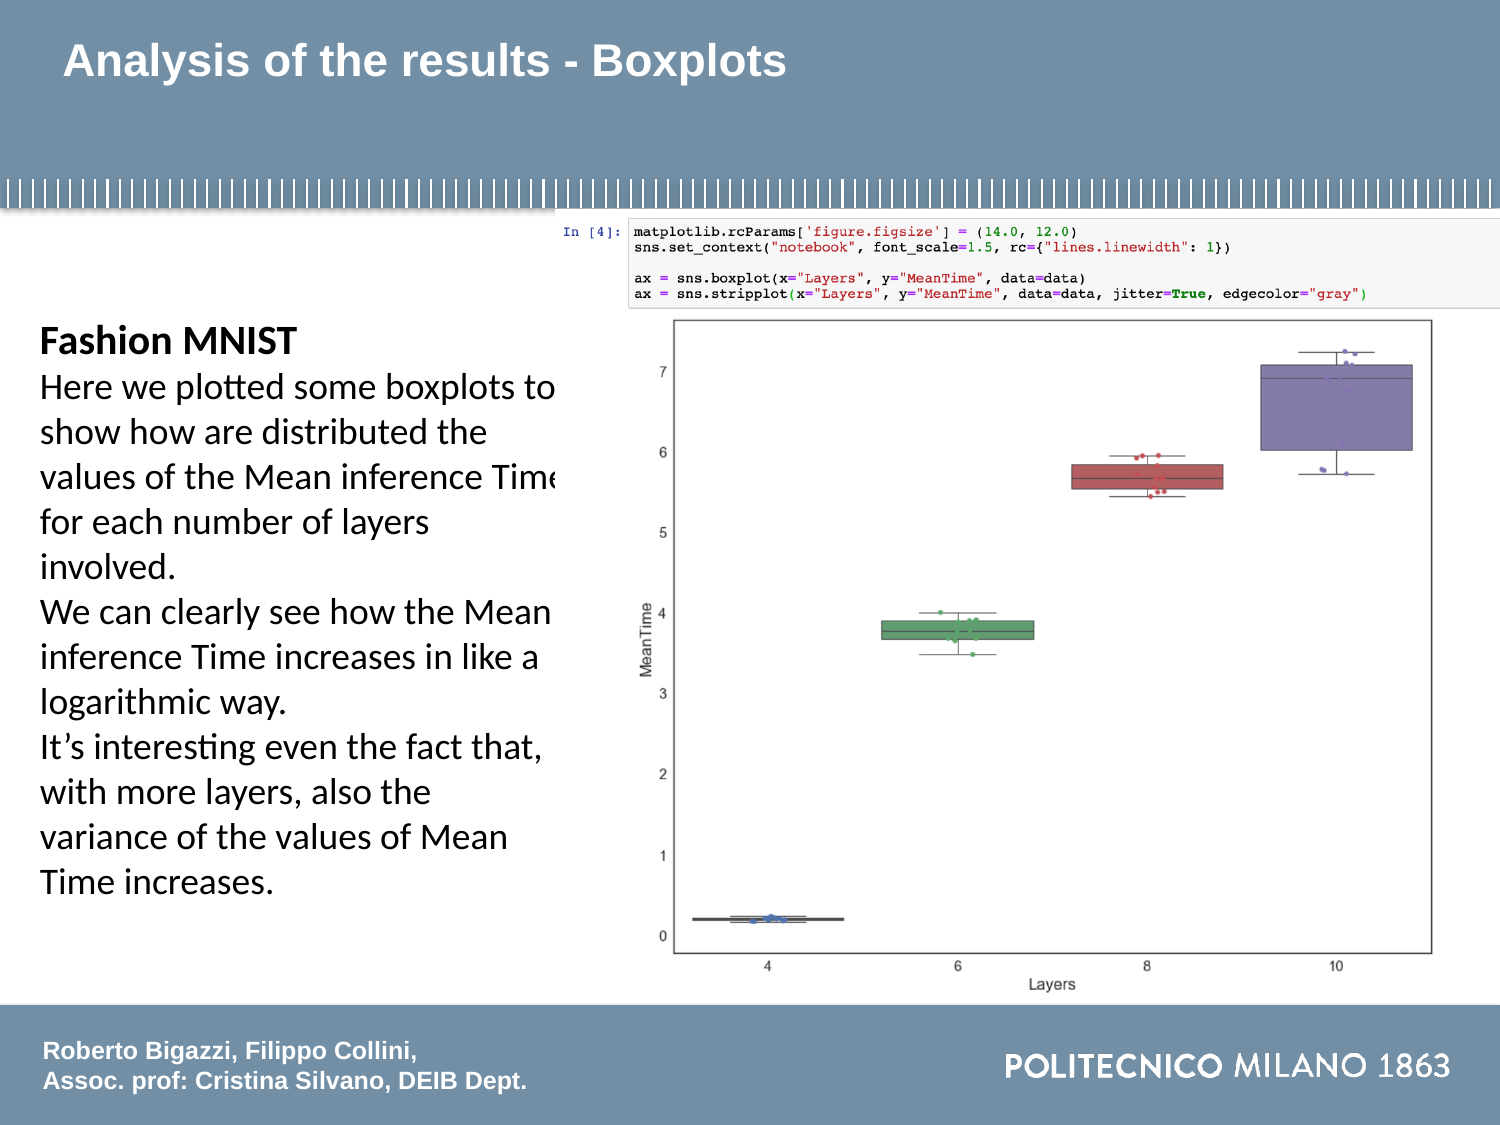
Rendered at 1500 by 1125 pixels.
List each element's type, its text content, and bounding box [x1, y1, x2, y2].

title Analysis of the results - Boxplots [47, 22, 1455, 161]
picture [555, 208, 1500, 1000]
text_box Fashion MNIST Here we plotted some boxplots to show how are distributed the values of the Mean inference Time for each number of layers involved. We can clearly see how the Mean inference Time increases in like a logarithmic way. It’s interesting even the fact that, with more layers, also the variance of the values of Mean Time increases. [25, 305, 550, 910]
picture [999, 1041, 1456, 1089]
